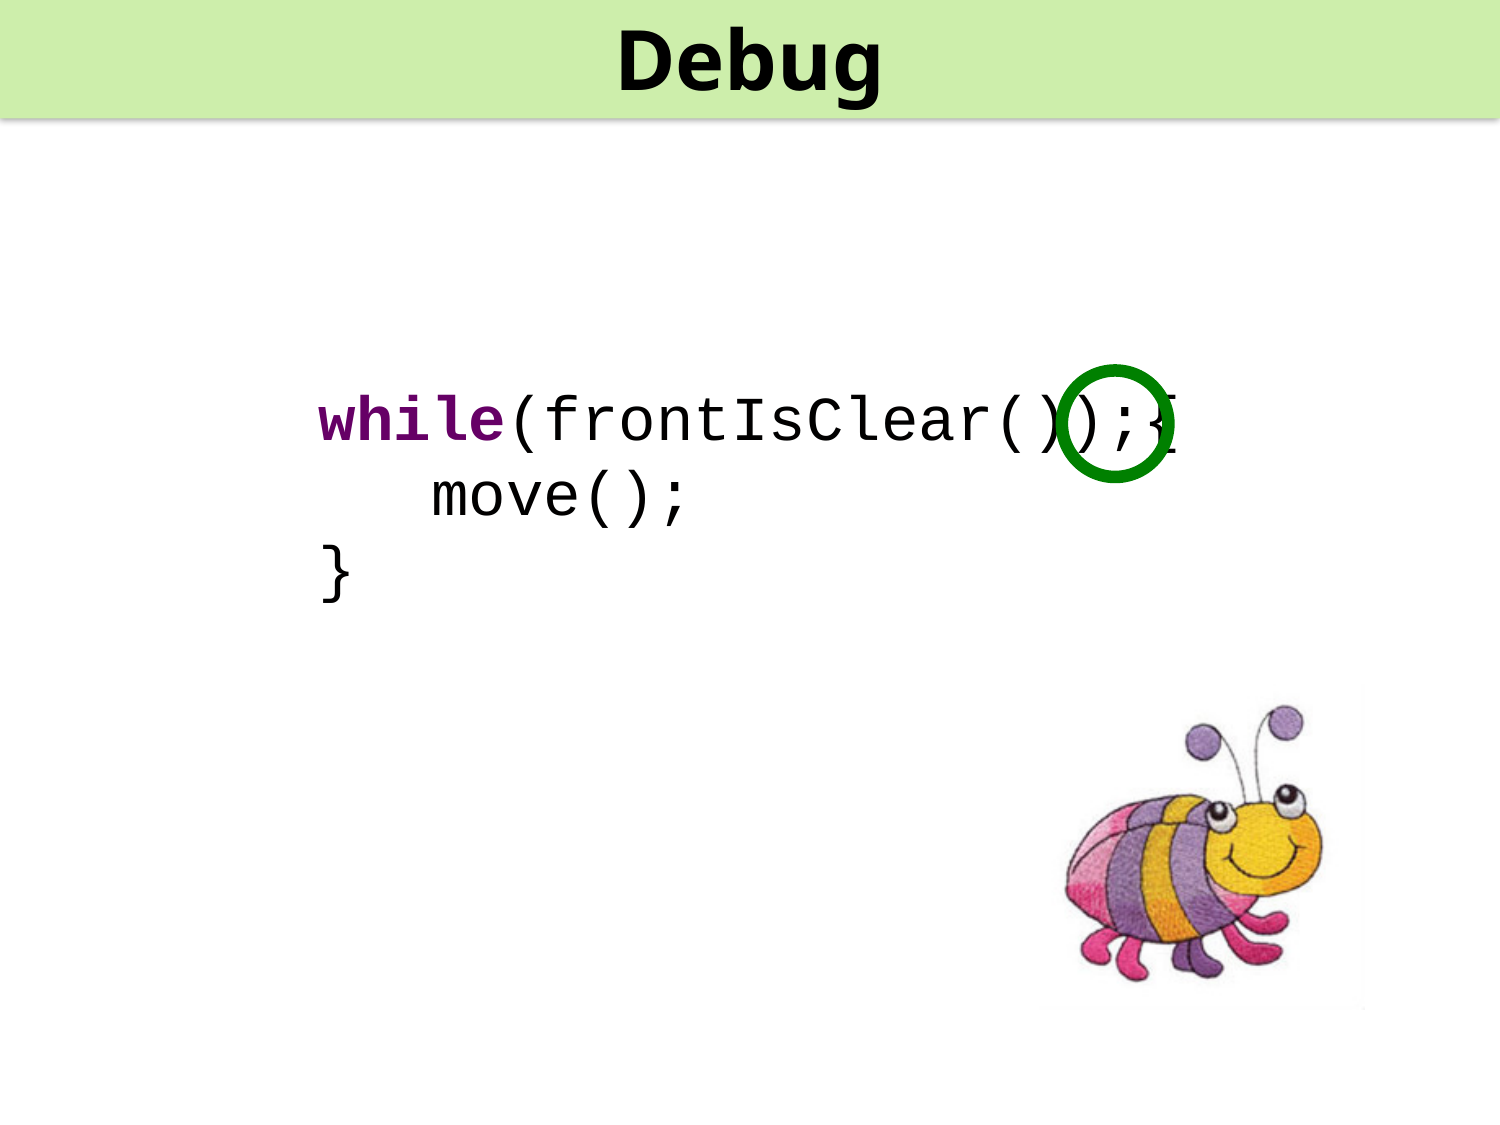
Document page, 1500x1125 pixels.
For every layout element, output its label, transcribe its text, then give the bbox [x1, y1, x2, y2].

text_box Debug [0, 0, 1500, 122]
picture [1038, 684, 1365, 1010]
text_box [1061, 370, 1169, 477]
text_box while(frontIsClear());{ move(); } [304, 370, 1197, 611]
